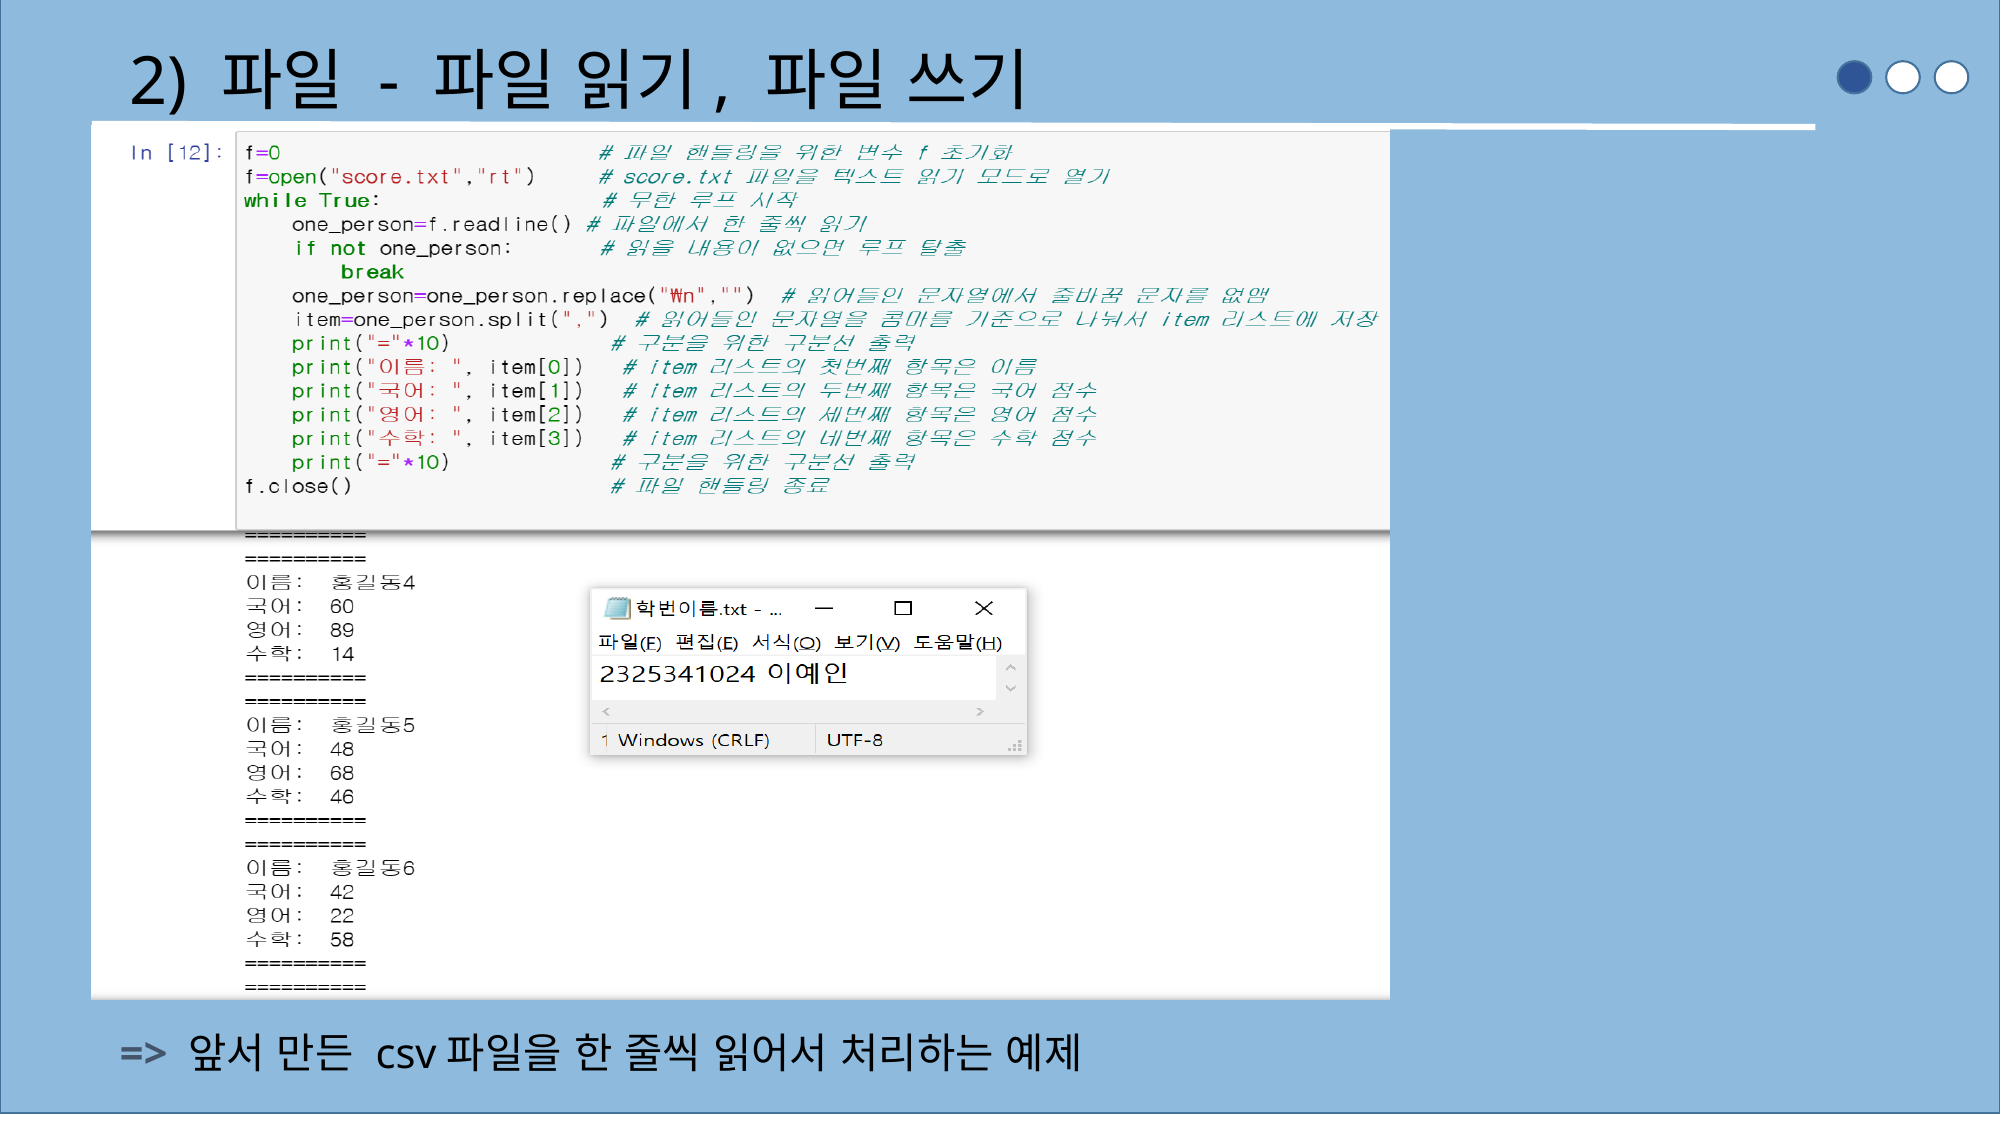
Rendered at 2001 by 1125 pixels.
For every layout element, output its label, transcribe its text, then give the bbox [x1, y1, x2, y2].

text_box [0, 0, 2000, 1114]
text_box => 앞서 만든 csv파일을 한 줄씩 읽어서 처리하는 예제 [104, 1019, 1887, 1085]
text_box 2) 파일 - 파일 읽기, 파일 쓰기 [114, 30, 1455, 123]
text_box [1837, 61, 1969, 94]
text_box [91, 123, 1816, 127]
picture [91, 125, 1390, 1000]
